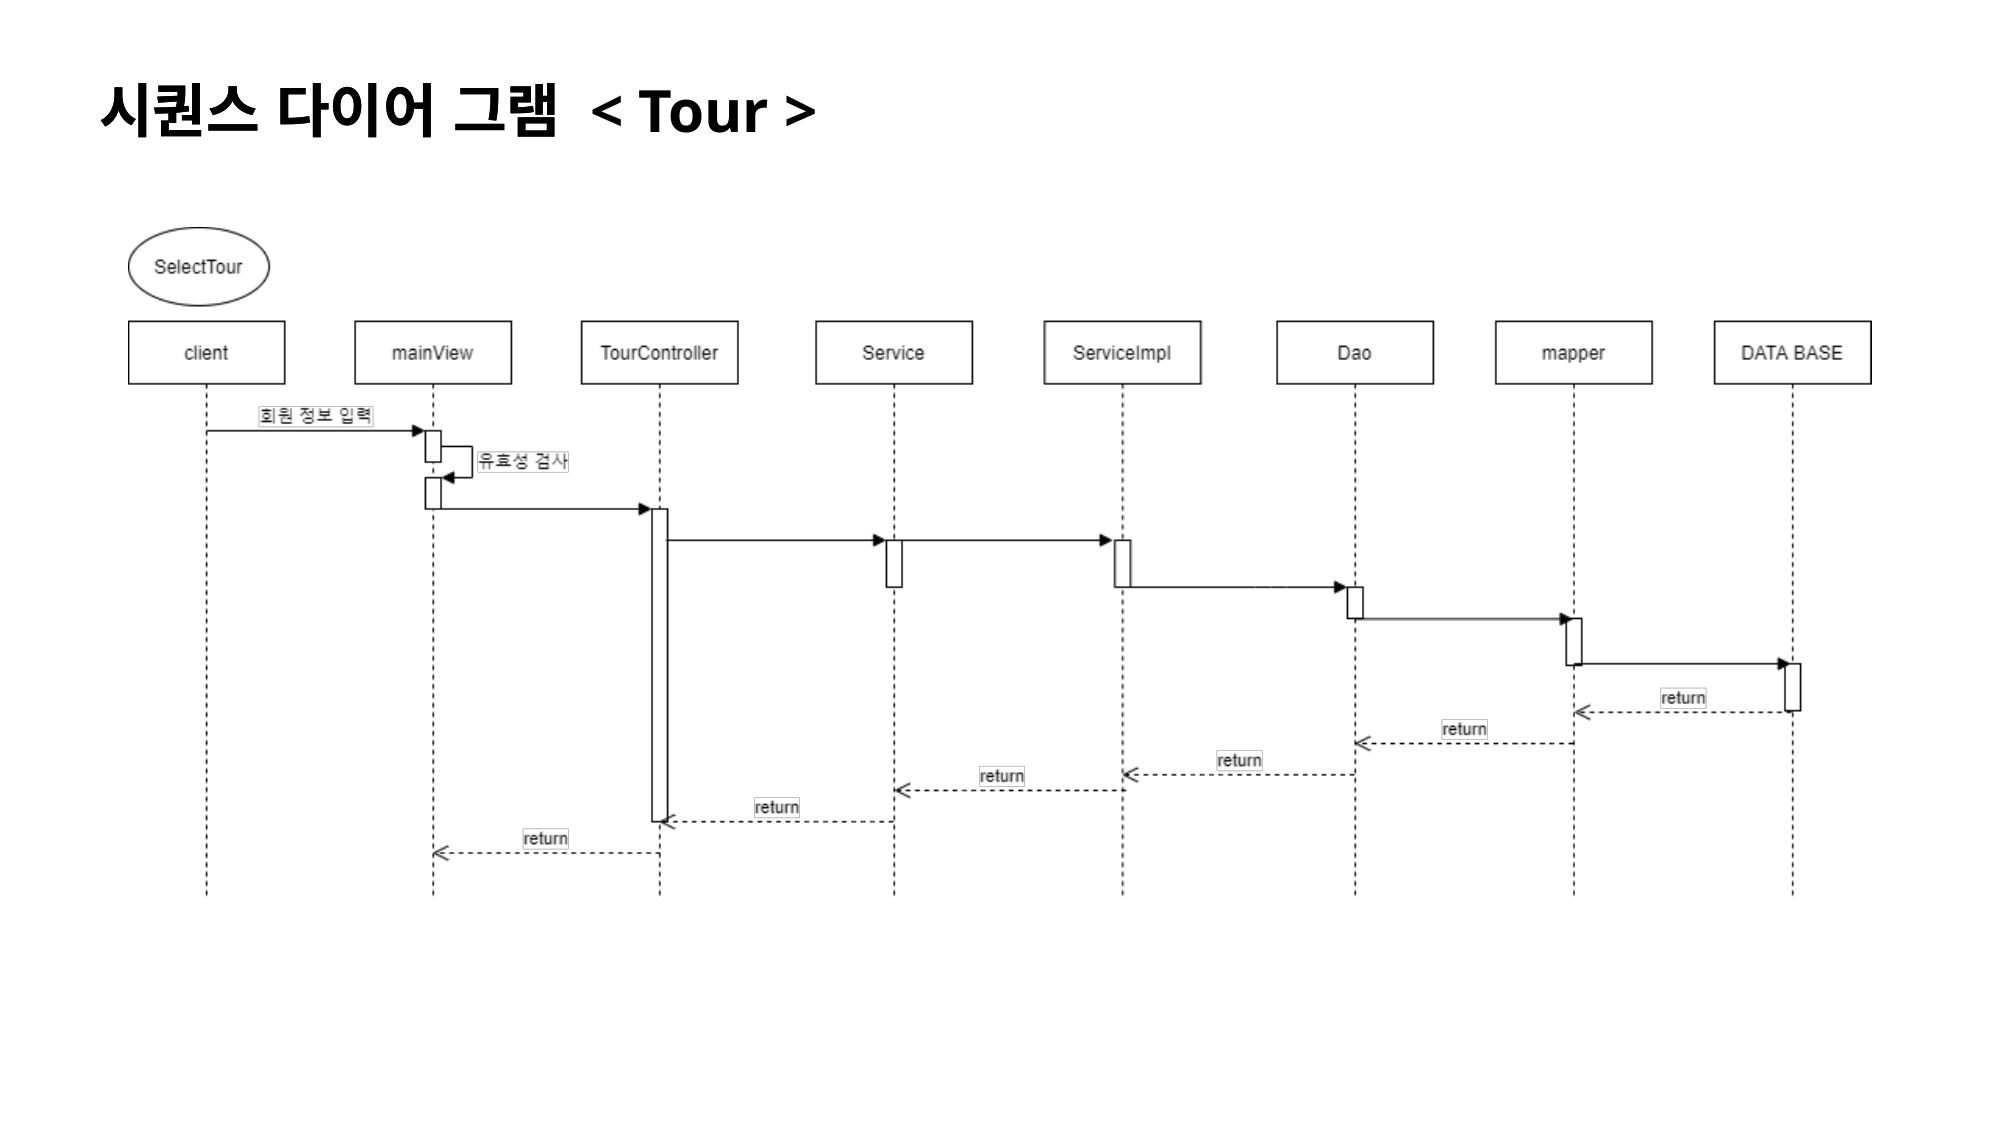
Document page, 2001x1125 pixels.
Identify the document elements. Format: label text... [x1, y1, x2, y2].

picture [128, 227, 1872, 901]
text_box 시퀀스 다이어 그램 < Tour > [84, 66, 952, 152]
